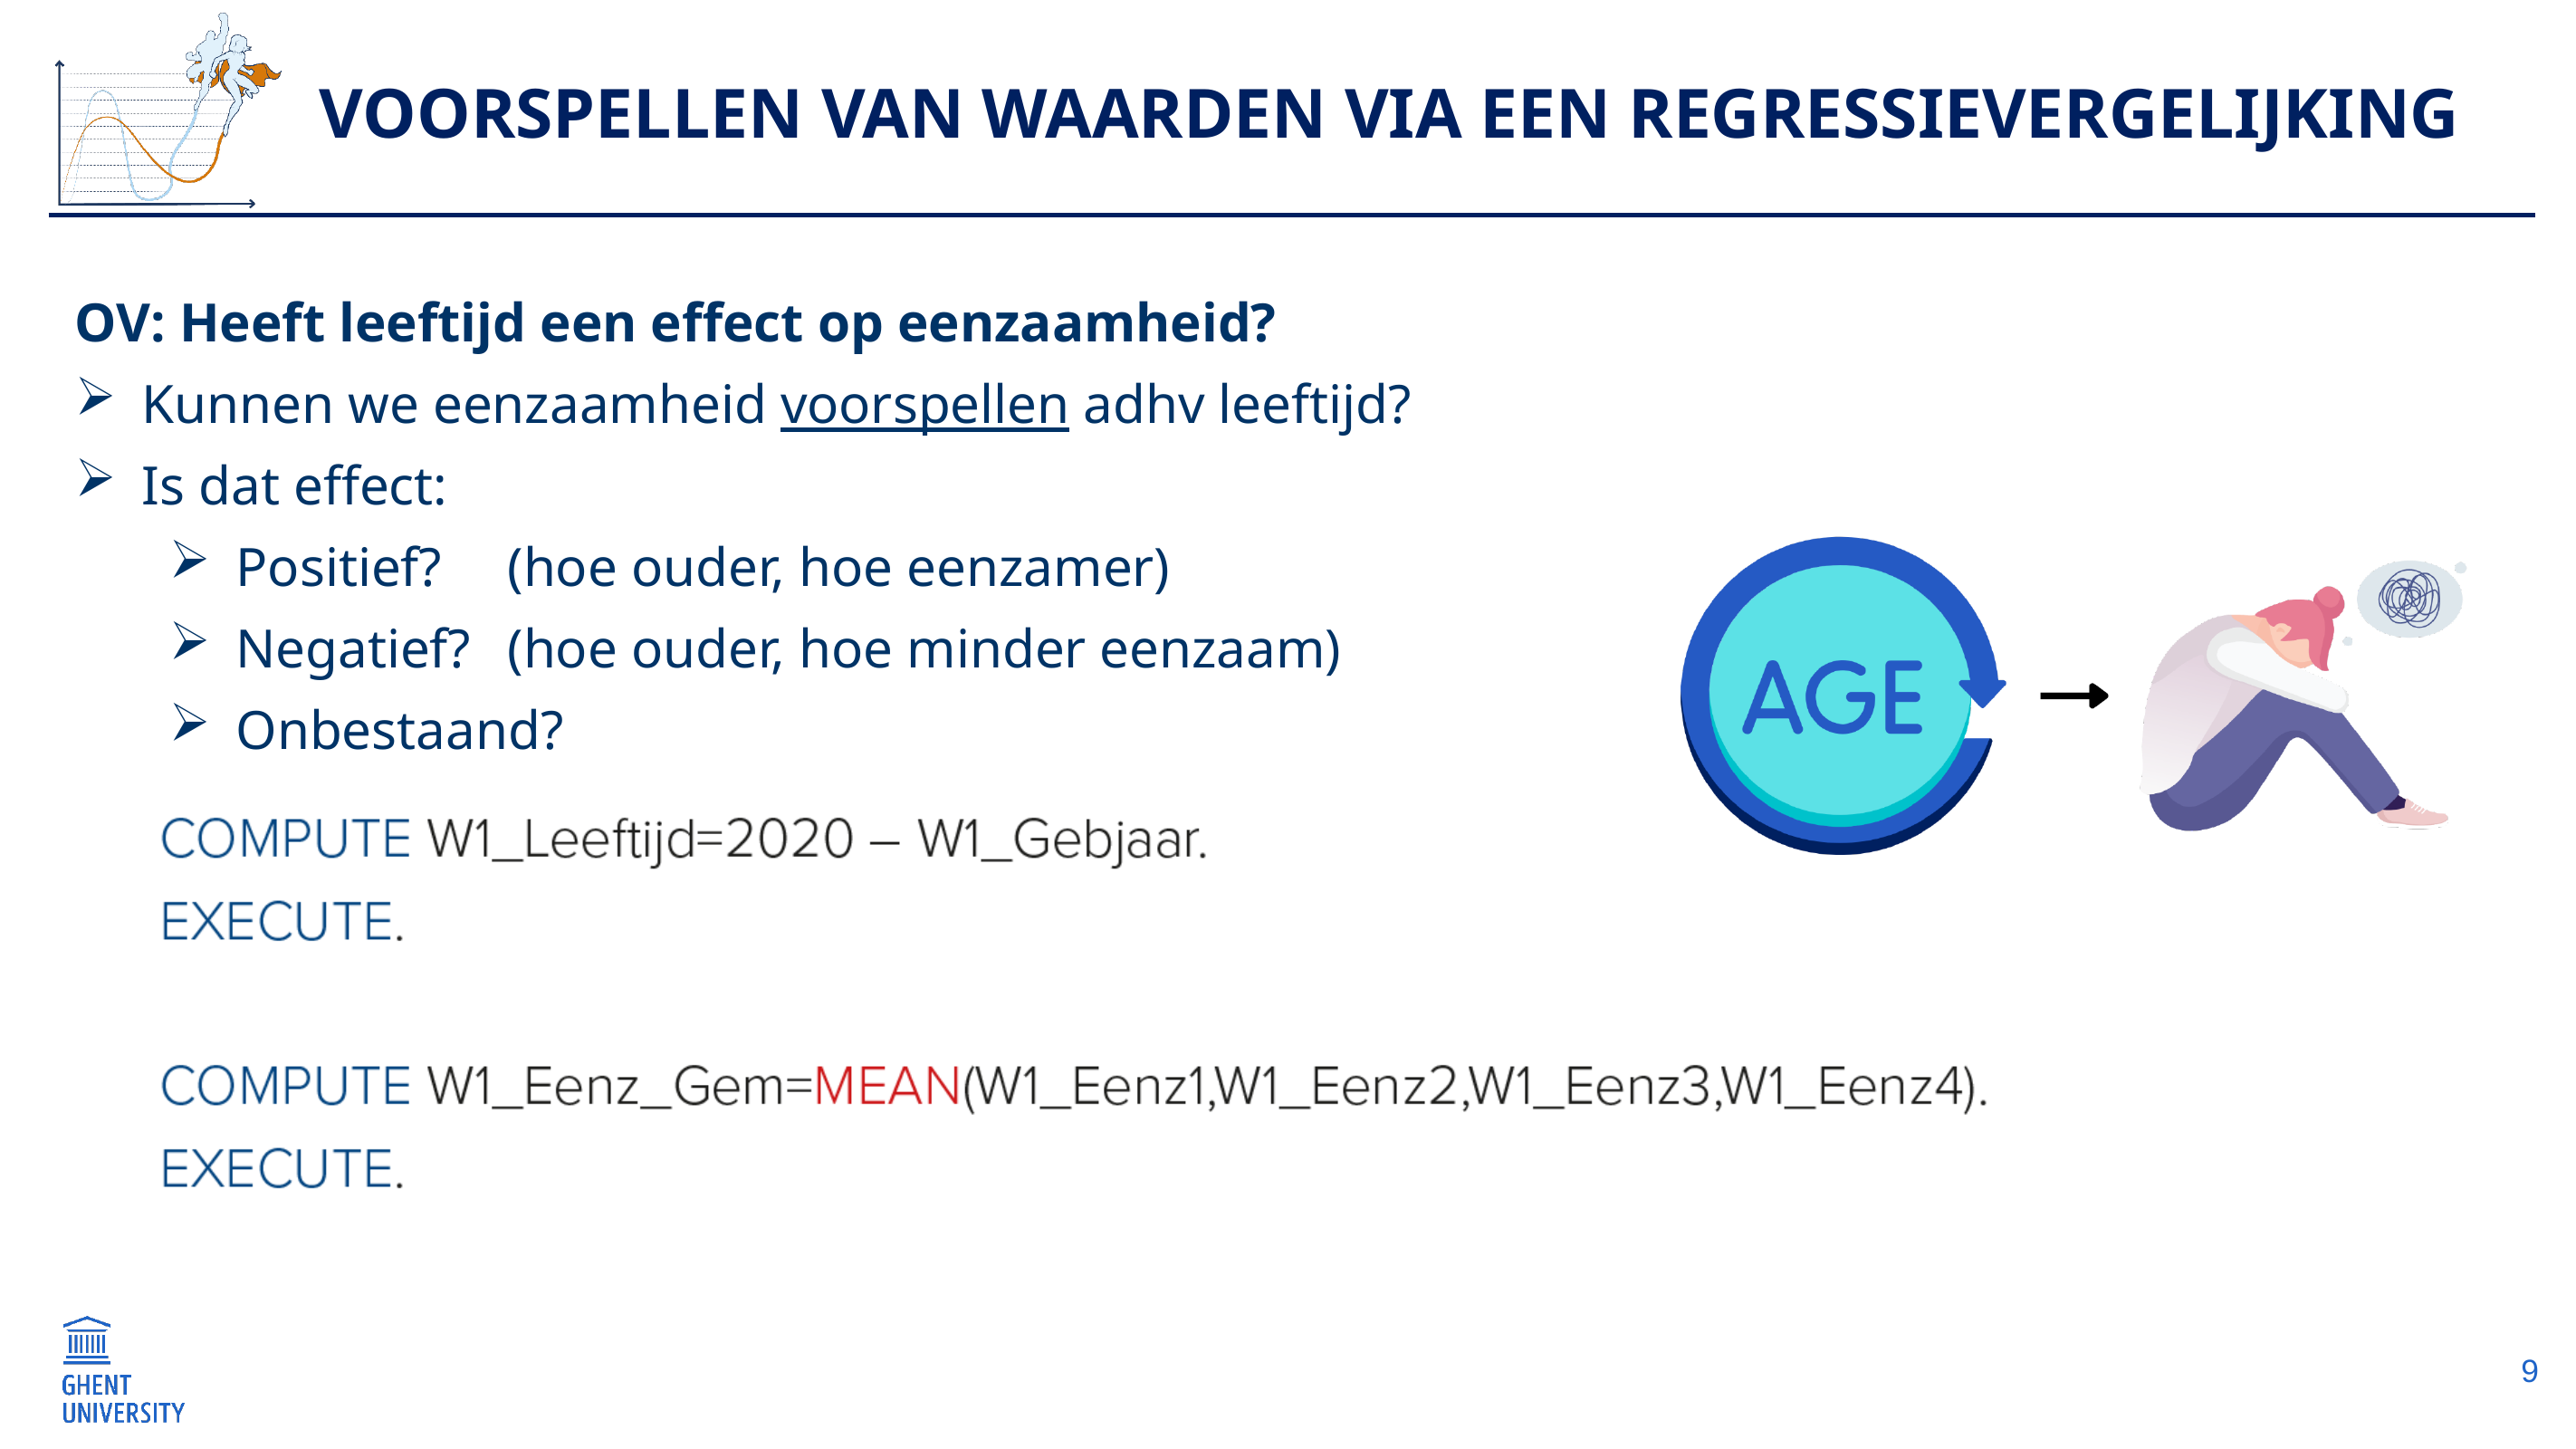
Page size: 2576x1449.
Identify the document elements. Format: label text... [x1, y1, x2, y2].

picture [62, 1290, 411, 1449]
picture [154, 806, 2001, 1196]
picture [5, 0, 306, 318]
slide_number 9 [2415, 1330, 2553, 1408]
list OV: Heeft leeftijd een effect op eenzaamheid? Kunnen we eenzaamheid voorspellen adhv leeftijd? Is dat effect: Positief? (hoe ouder, hoe eenzamer) Negatief? (hoe ouder, hoe minder eenzaam) Onbestaand? [48, 269, 2553, 1290]
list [1669, 288, 2485, 1103]
title Voorspellen van waarden via een regressievergelijking [305, 18, 2527, 159]
